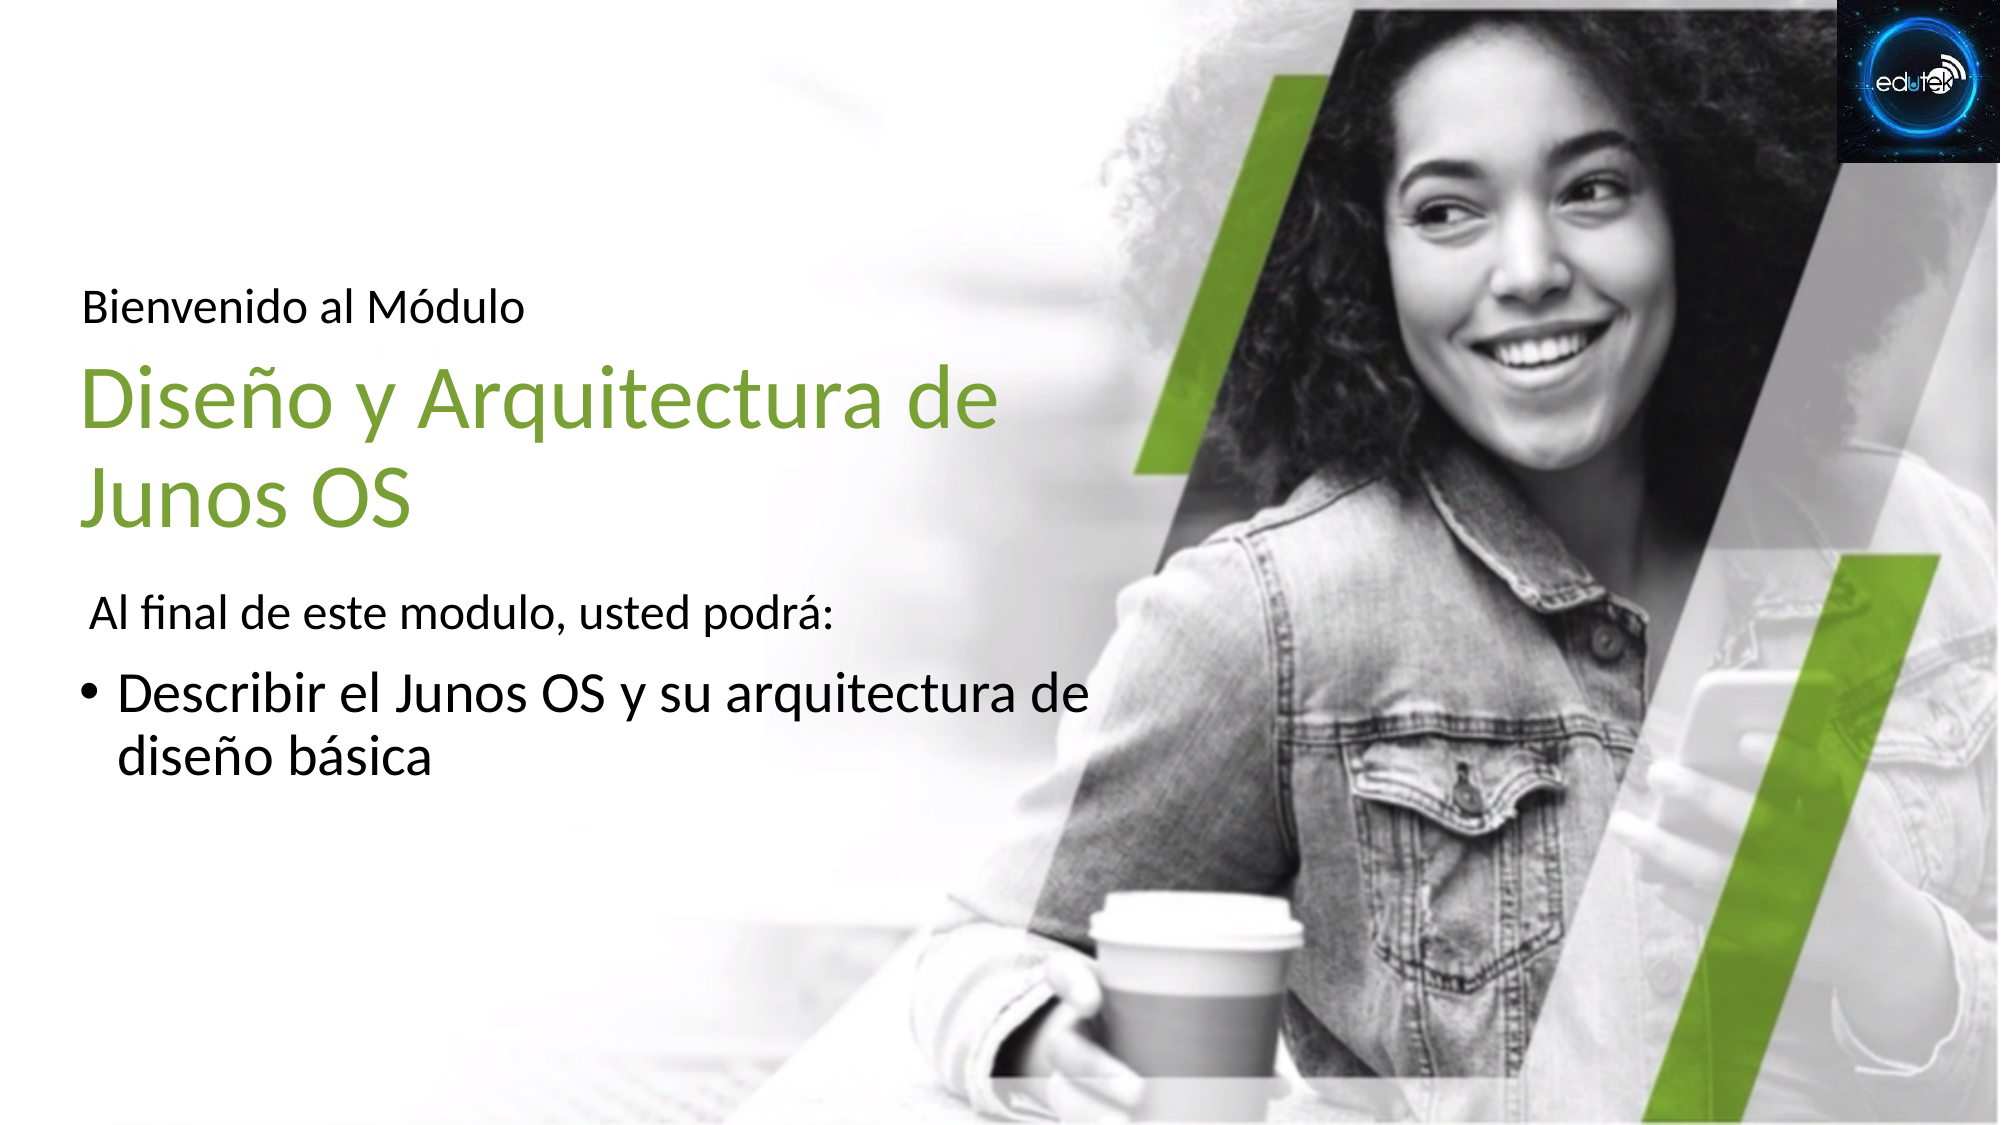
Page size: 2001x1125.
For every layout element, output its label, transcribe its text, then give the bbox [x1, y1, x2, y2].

list Describir el Junos OS y su arquitectura de diseño básica [64, 655, 1122, 974]
picture [111, 0, 2000, 1125]
title Diseño y Arquitectura de Junos OS [64, 341, 1158, 565]
